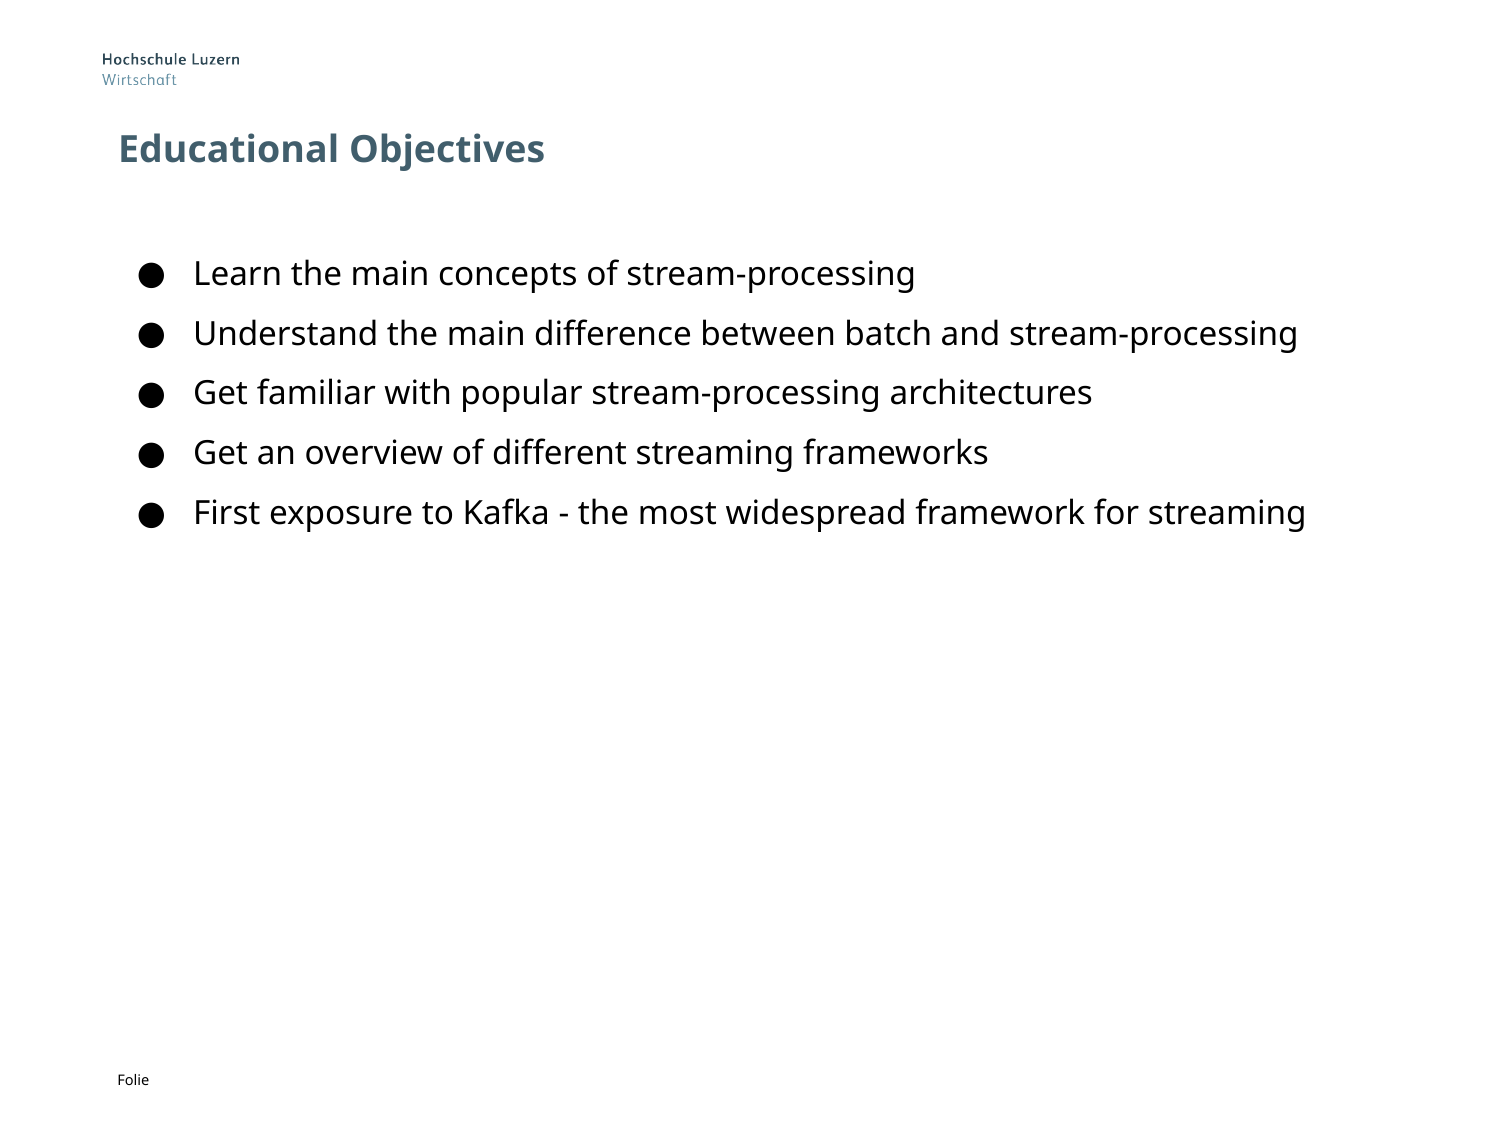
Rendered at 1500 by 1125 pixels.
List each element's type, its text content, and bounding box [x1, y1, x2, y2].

picture [102, 53, 239, 85]
list Learn the main concepts of stream-processing Understand the main difference between batch and stream-processing Get familiar with popular stream-processing architectures Get an overview of different streaming frameworks First exposure to Kafka - the most widespread framework for streaming [106, 220, 1447, 891]
title Educational Objectives [106, 113, 1447, 194]
